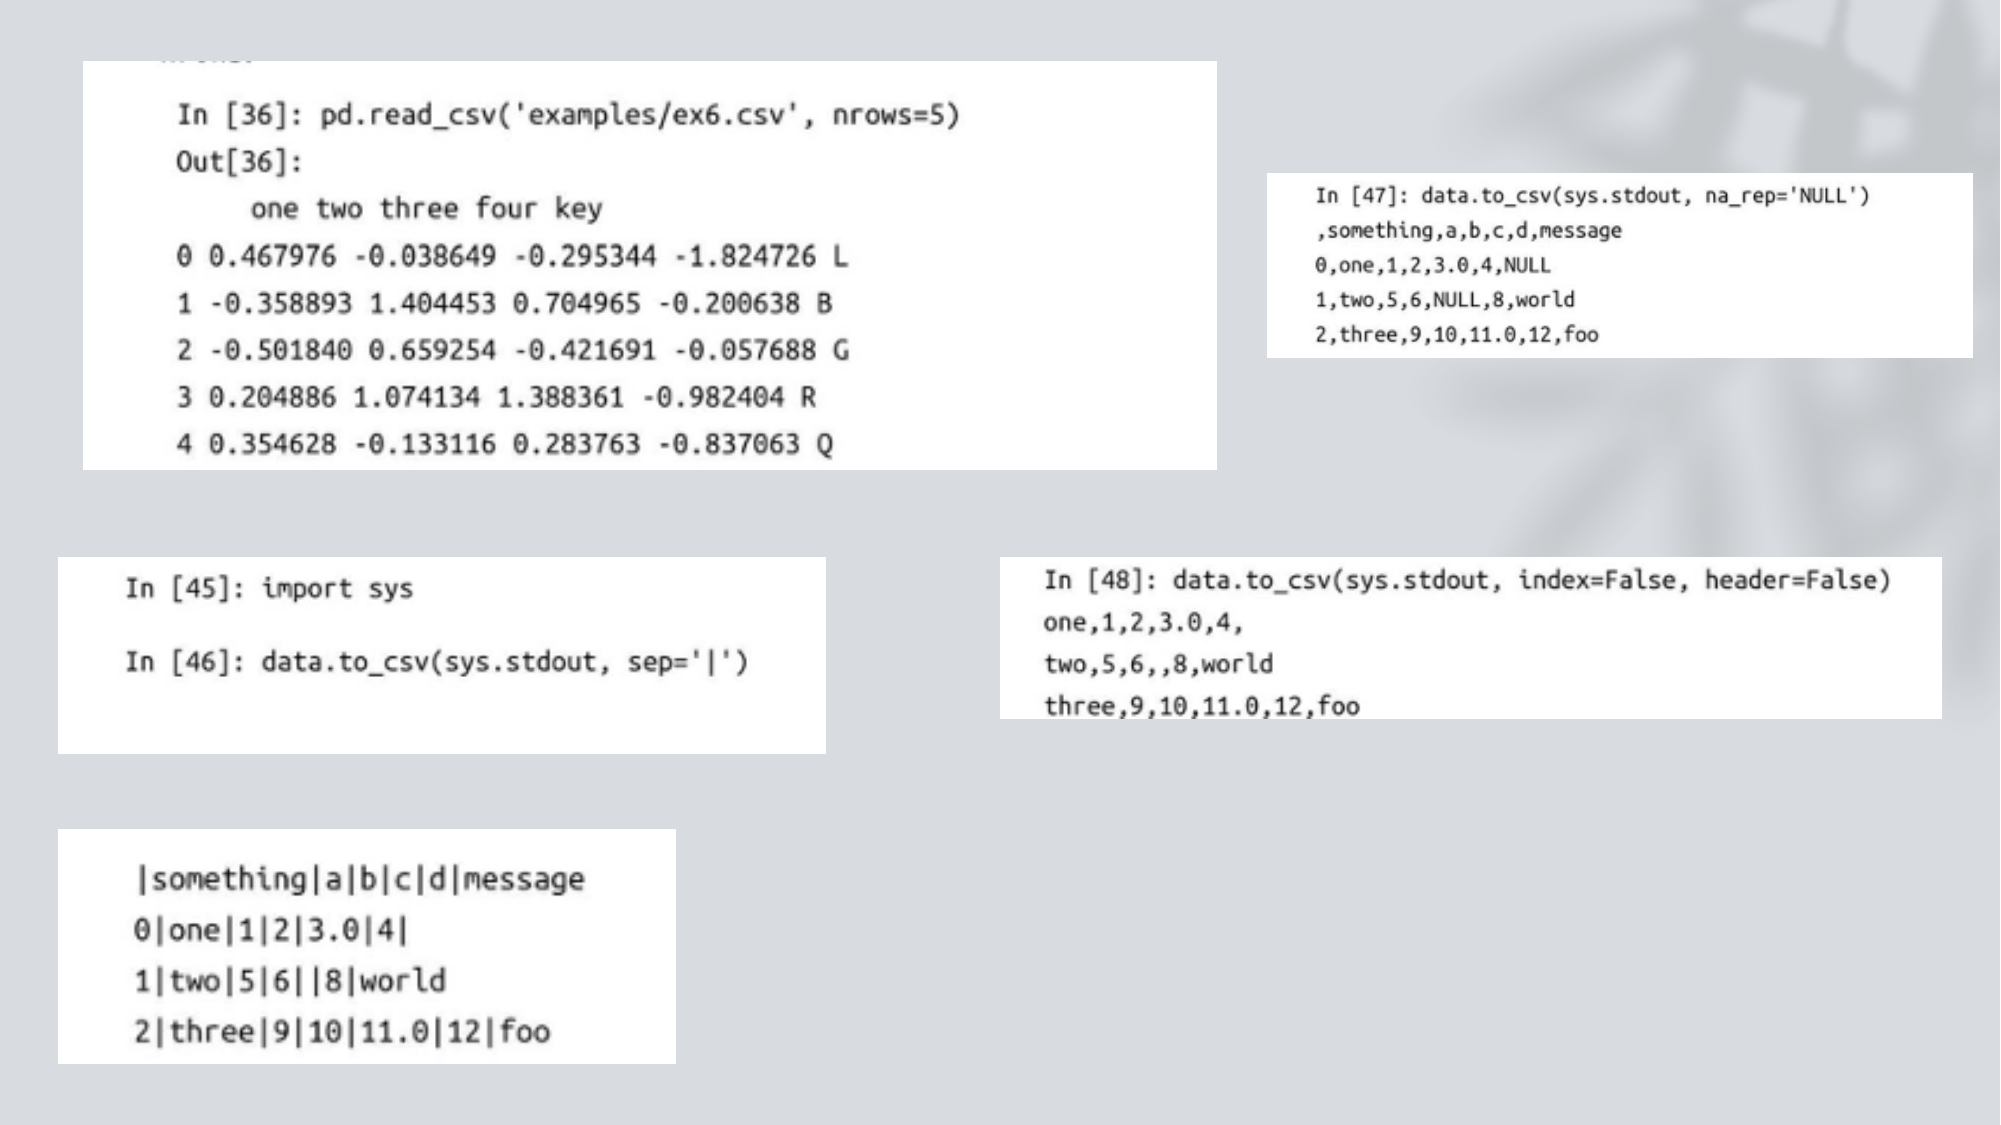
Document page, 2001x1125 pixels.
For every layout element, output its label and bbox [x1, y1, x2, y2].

picture [58, 829, 676, 1064]
picture [58, 557, 826, 754]
picture [1000, 557, 1942, 719]
picture [1267, 173, 1973, 358]
picture [82, 61, 1217, 470]
